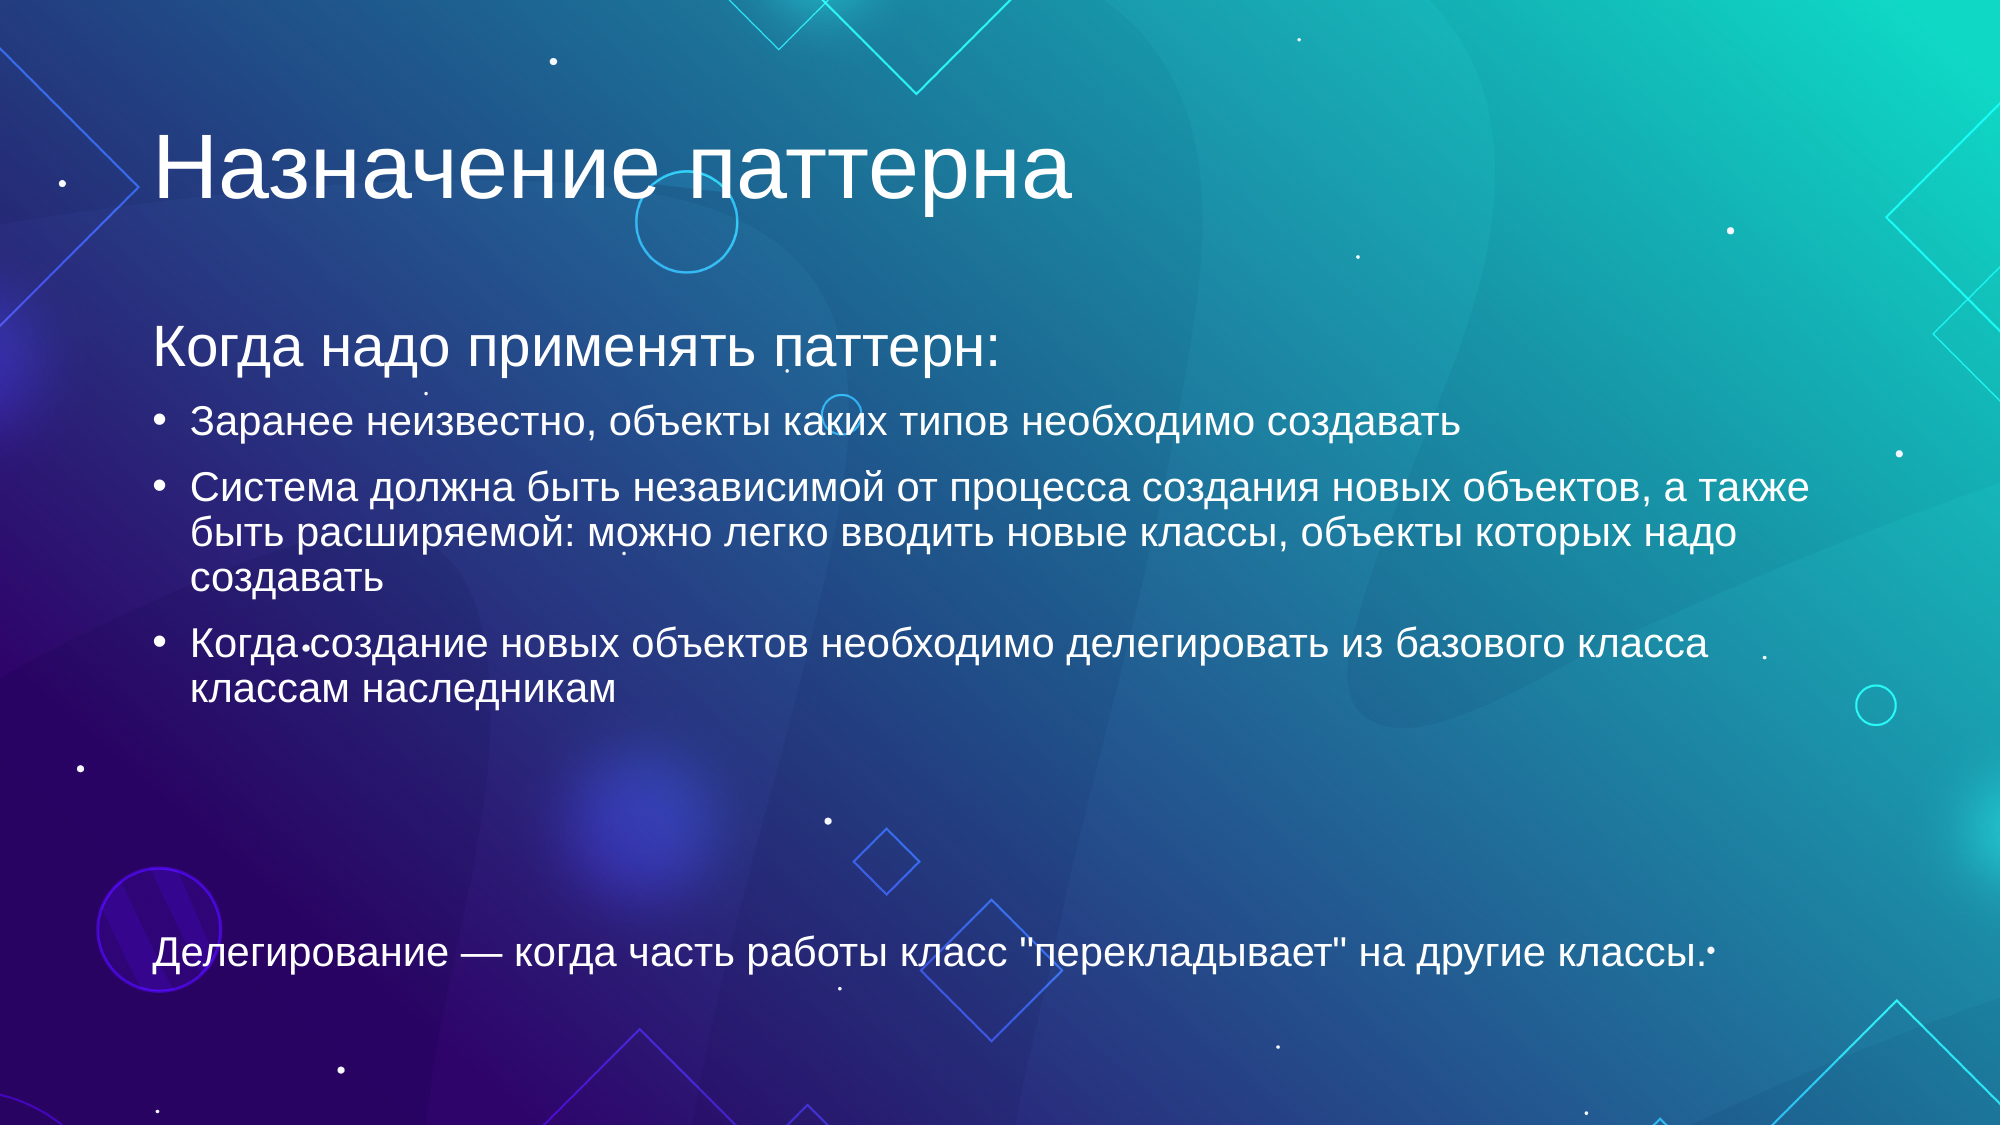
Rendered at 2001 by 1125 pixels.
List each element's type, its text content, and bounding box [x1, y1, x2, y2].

list Когда надо применять паттерн: Заранее неизвестно, объекты каких типов необходимо создавать Система должна быть независимой от процесса создания новых объектов, а также быть расширяемой: можно легко вводить новые классы, объекты которых надо создавать Когда создание новых объектов необходимо делегировать из базового класса классам наследникам Делегирование — когда часть работы класс "перекладывает" на другие классы. [137, 308, 1863, 1022]
picture [0, 0, 2000, 1125]
title Назначение паттерна [137, 59, 1863, 278]
